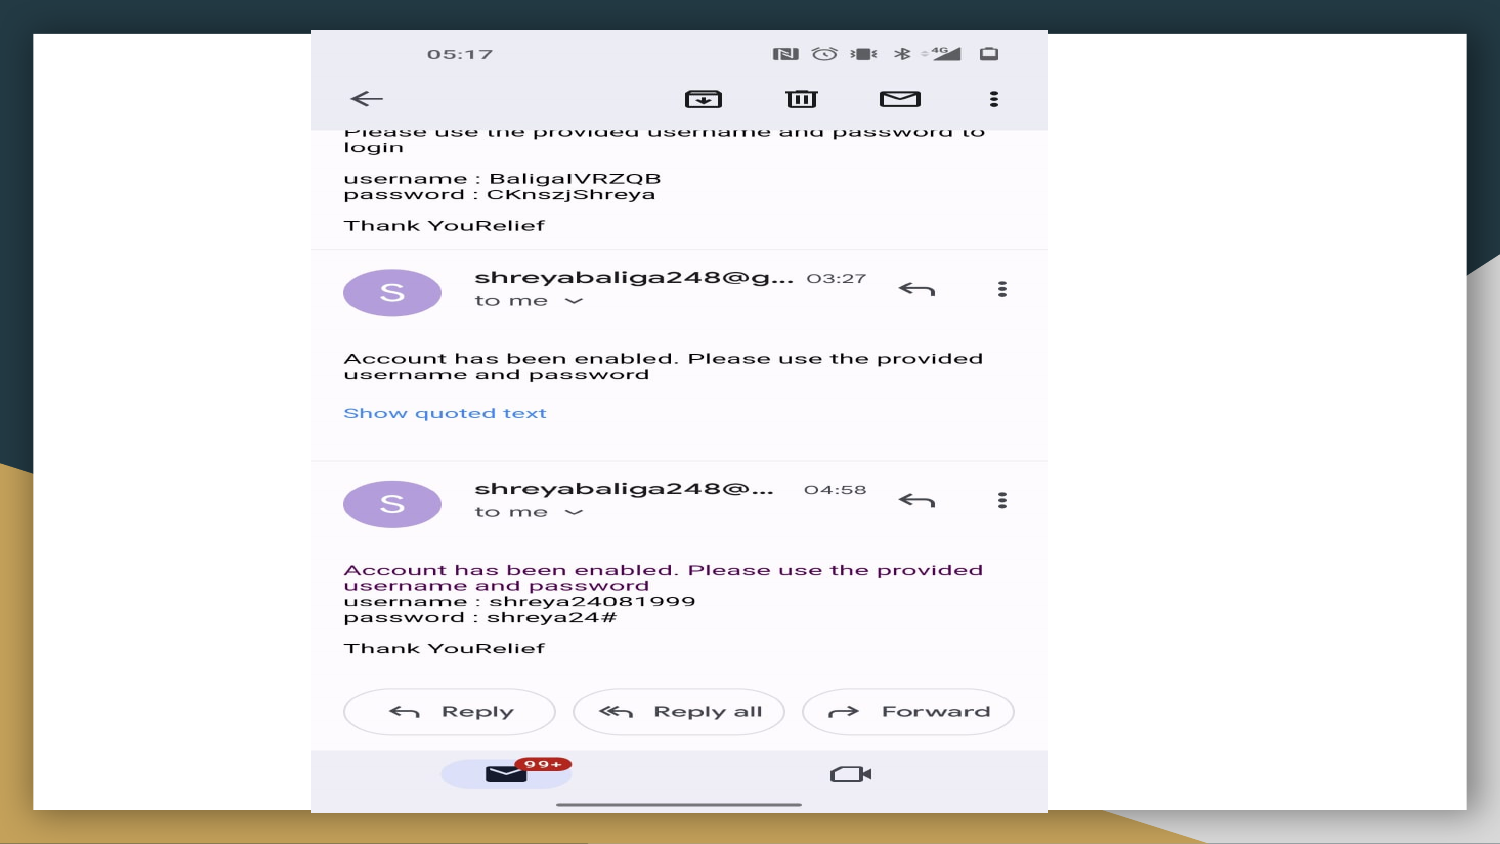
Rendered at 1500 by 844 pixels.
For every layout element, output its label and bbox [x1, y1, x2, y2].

picture [311, 30, 1048, 814]
